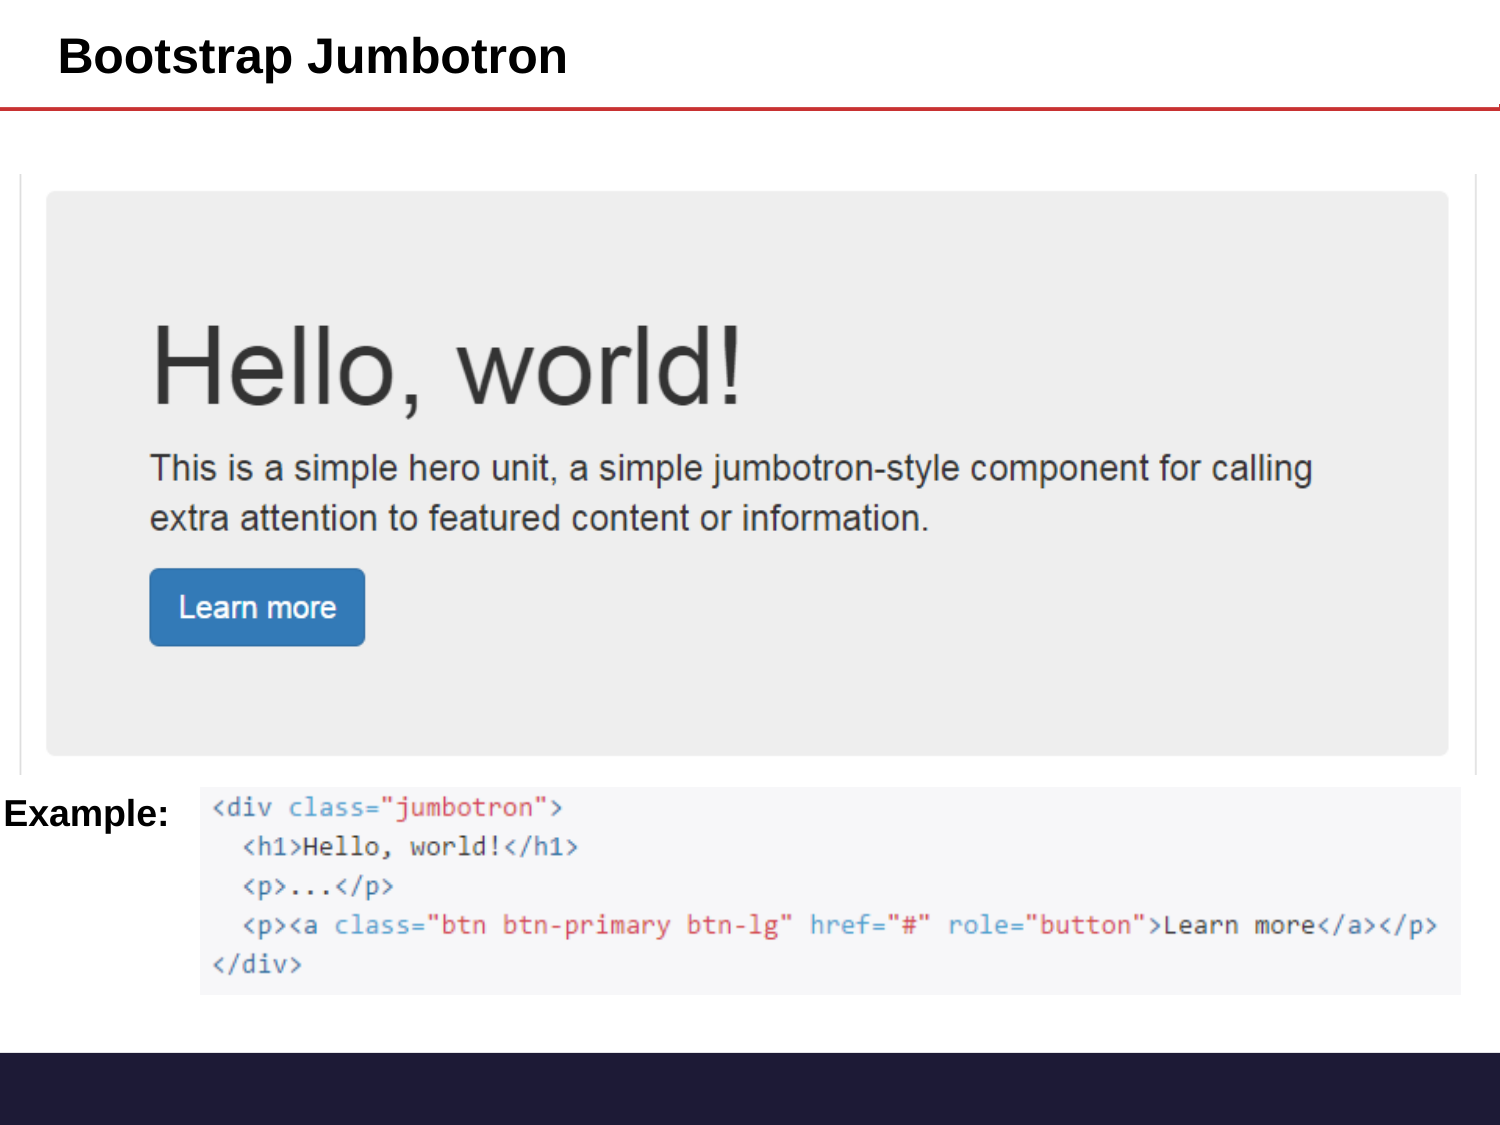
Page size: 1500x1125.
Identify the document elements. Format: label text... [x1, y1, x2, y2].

picture [199, 787, 1461, 995]
text_box Bootstrap Jumbotron [49, 16, 888, 91]
text_box Example: [0, 781, 1146, 842]
text_box [0, 0, 1499, 108]
picture [9, 174, 1491, 775]
